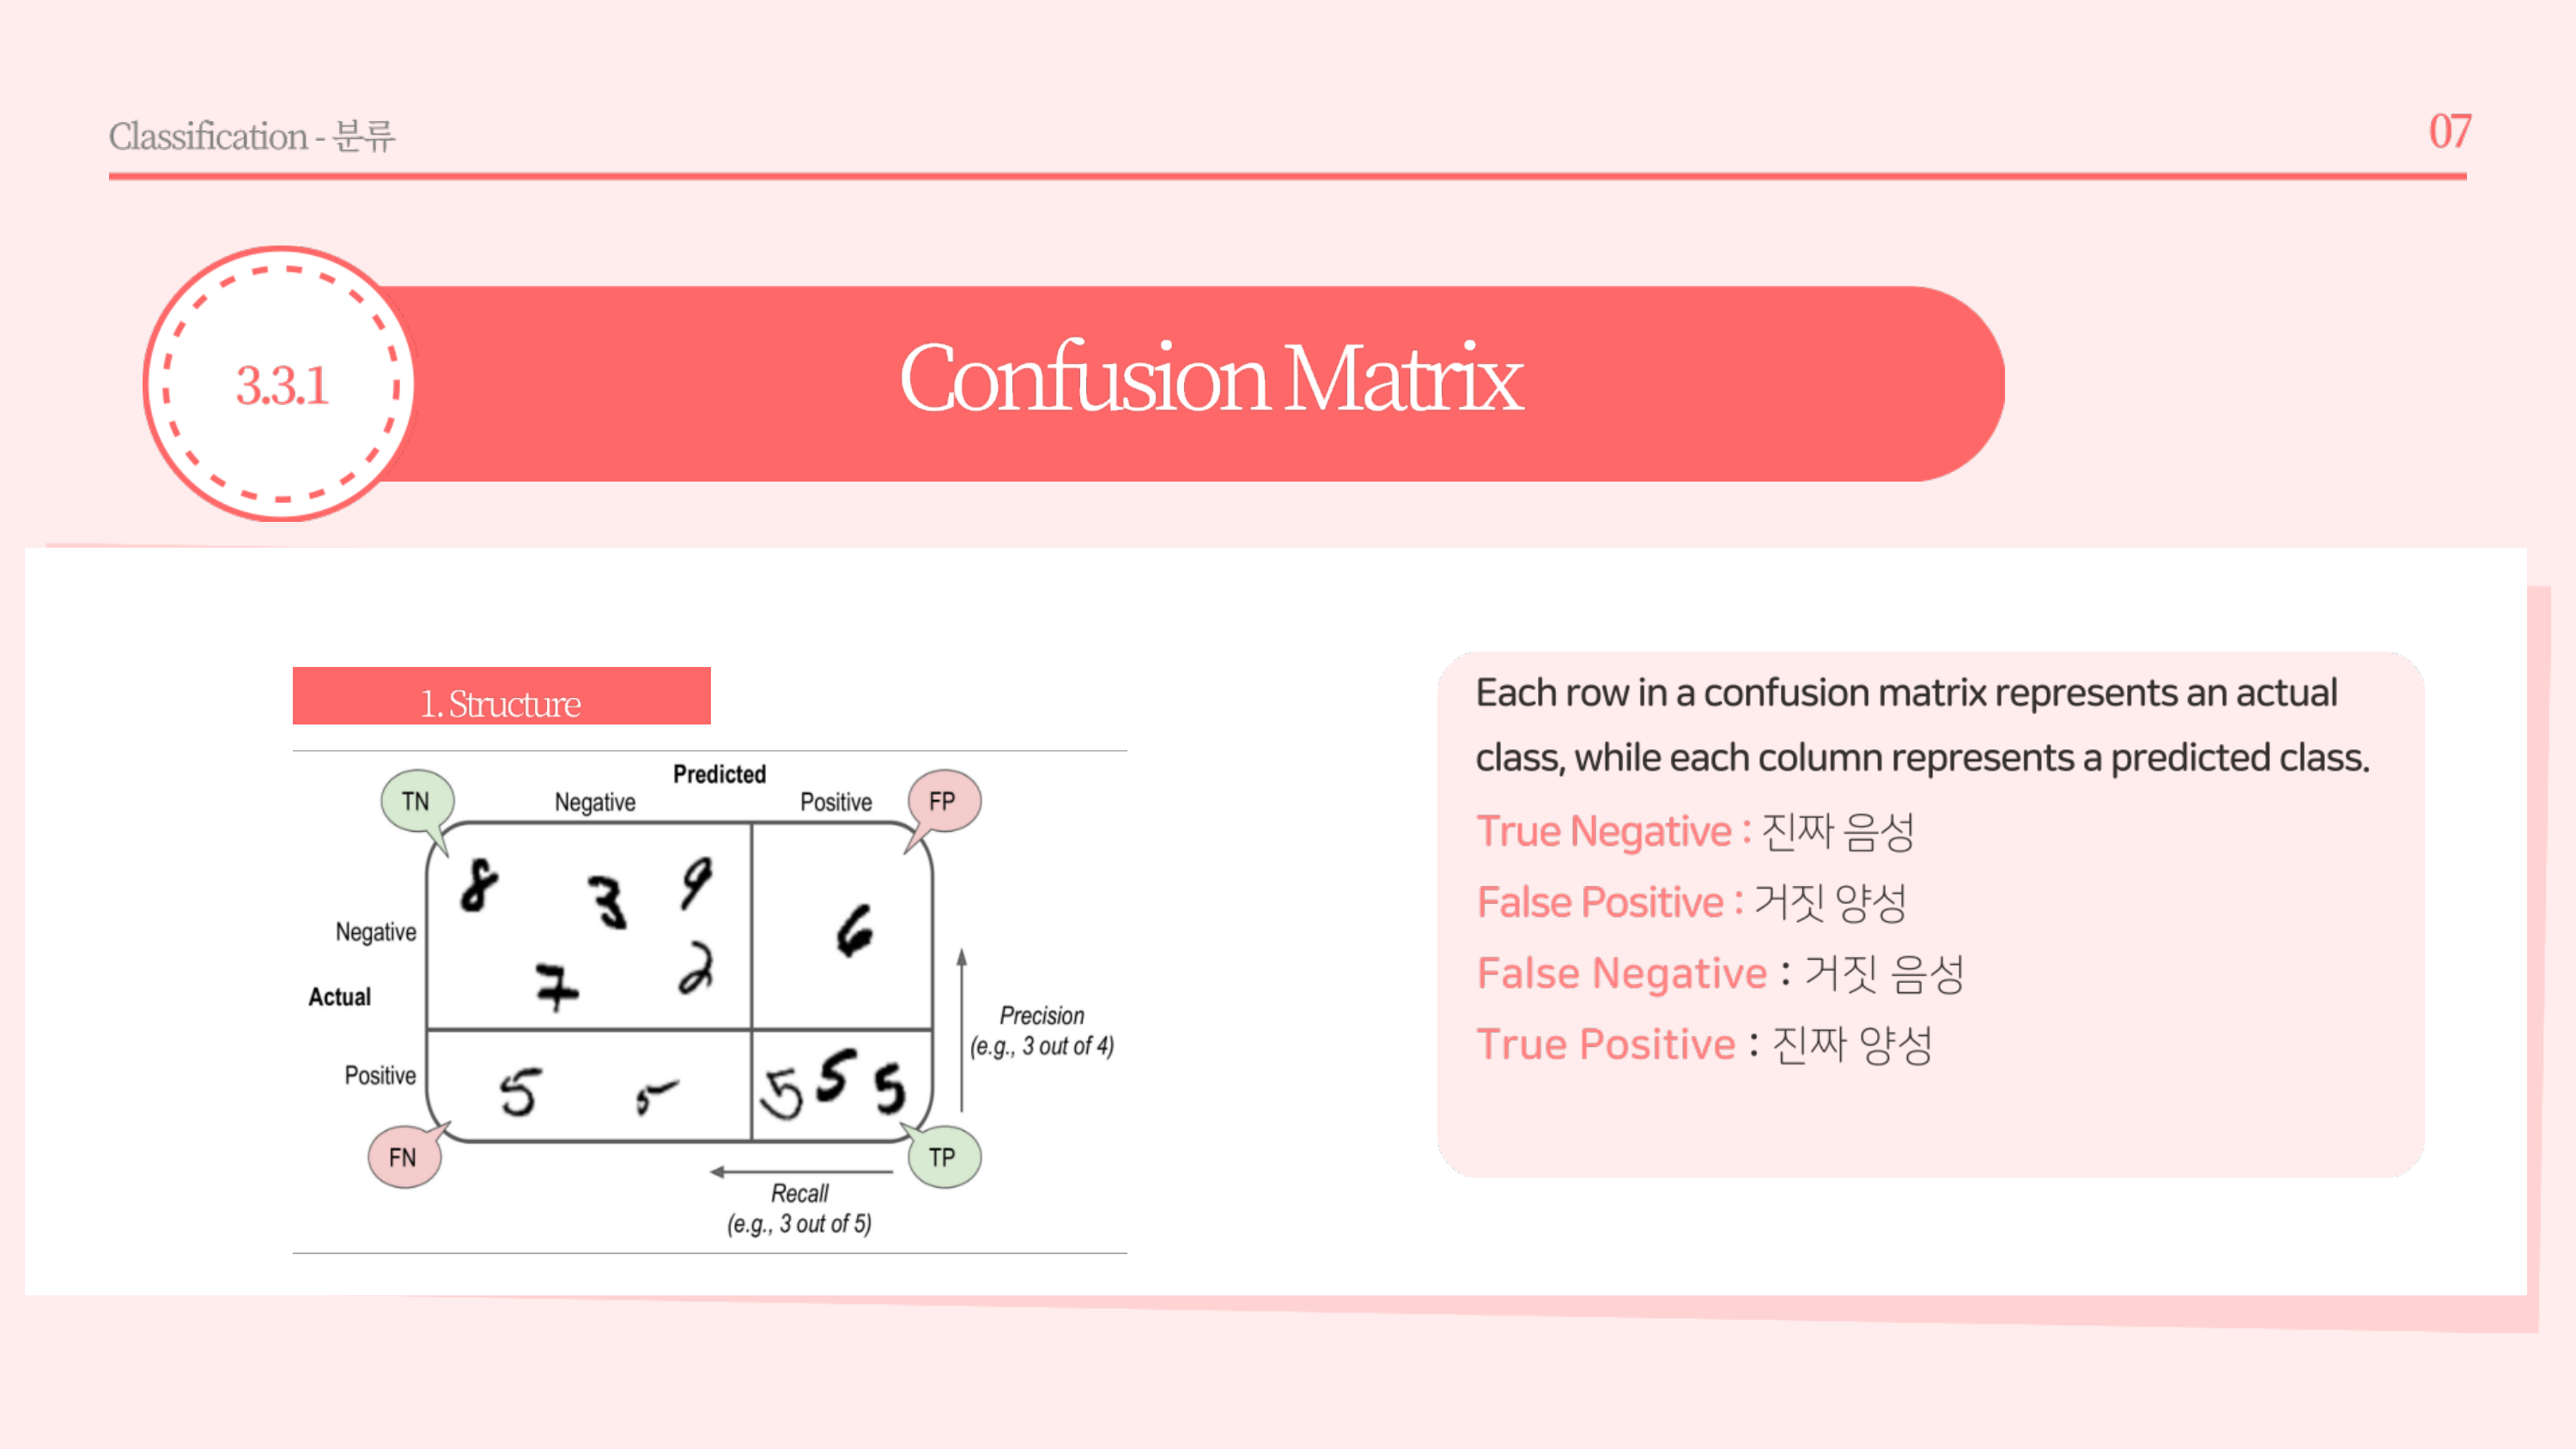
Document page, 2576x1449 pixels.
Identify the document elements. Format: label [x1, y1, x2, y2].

text_box [1437, 652, 2425, 1178]
picture [103, 104, 412, 169]
picture [216, 339, 355, 430]
text_box [293, 750, 1127, 1254]
text_box [423, 286, 2005, 482]
picture [2417, 90, 2495, 172]
picture [288, 660, 600, 736]
text_box [24, 542, 2551, 1333]
text_box [143, 246, 420, 523]
text_box [604, 667, 712, 724]
picture [1469, 661, 2391, 1102]
picture [420, 295, 1567, 458]
text_box [109, 163, 2467, 190]
